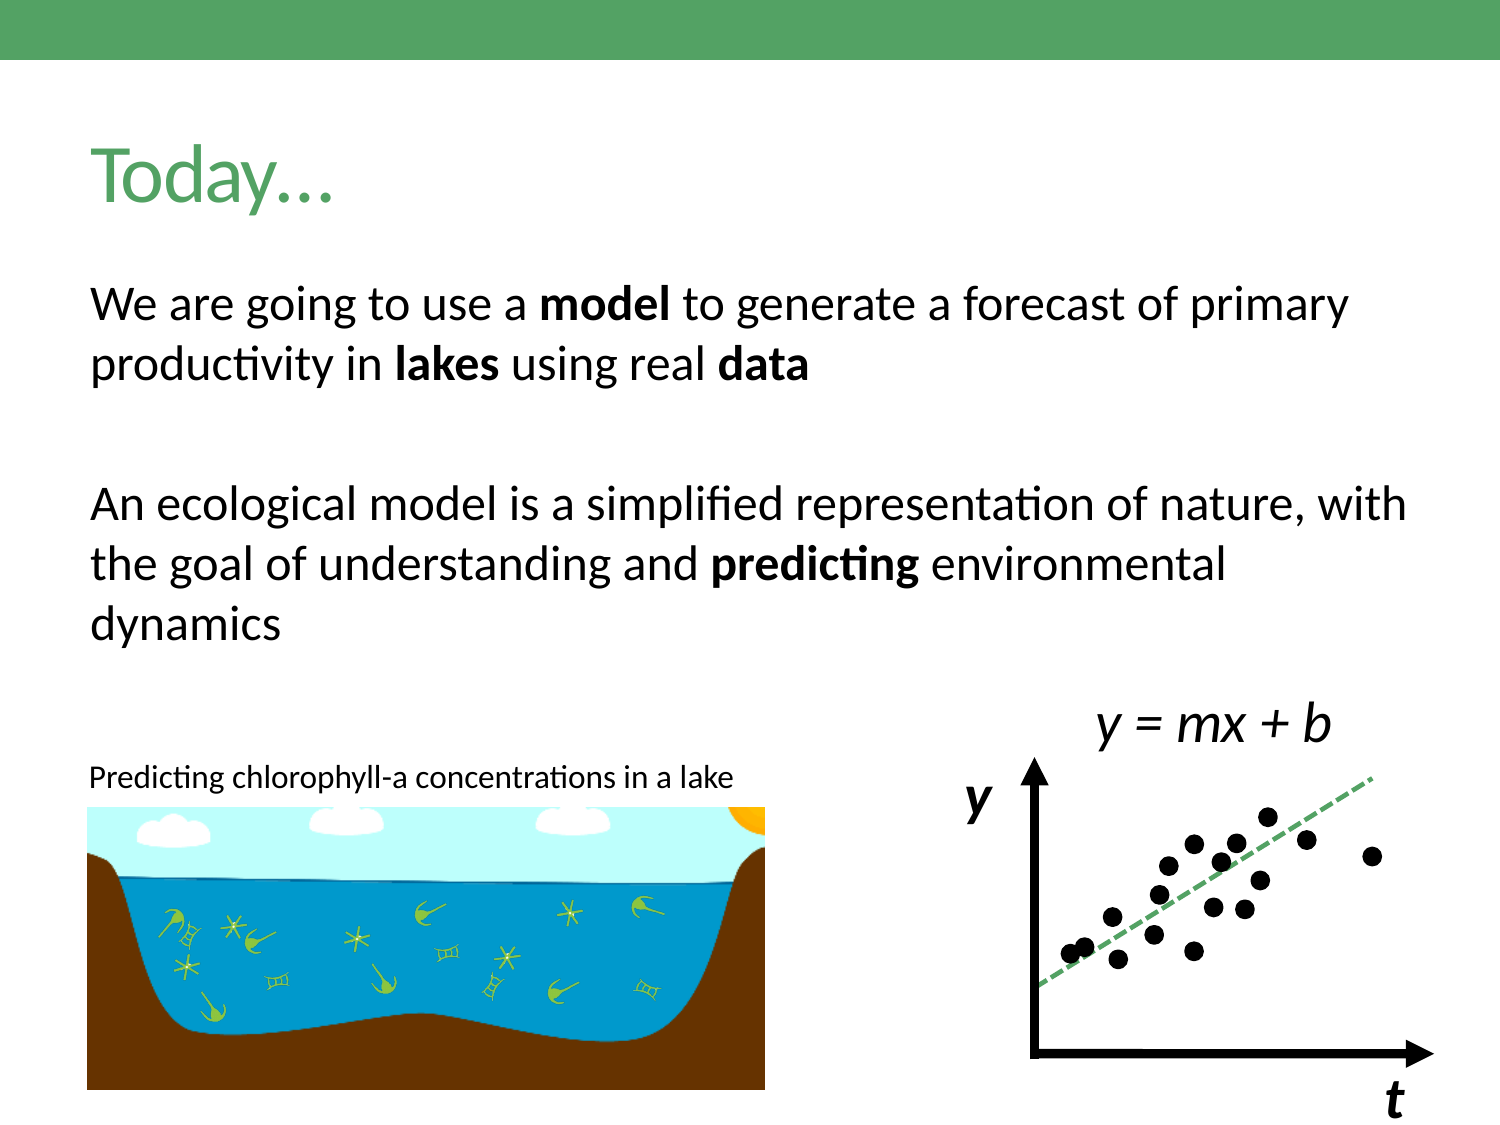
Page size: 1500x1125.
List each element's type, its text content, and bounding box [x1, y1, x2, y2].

text_box Predicting chlorophyll-a concentrations in a lake [73, 748, 911, 803]
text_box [949, 748, 1435, 1125]
text_box y = mx + b [1080, 676, 1352, 746]
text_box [86, 807, 766, 1091]
list We are going to use a model to generate a forecast of primary productivity in lakes using real data An ecological model is a simplified representation of nature, with the goal of understanding and predicting environmental dynamics [75, 192, 1435, 993]
title Today… [75, 87, 1425, 192]
